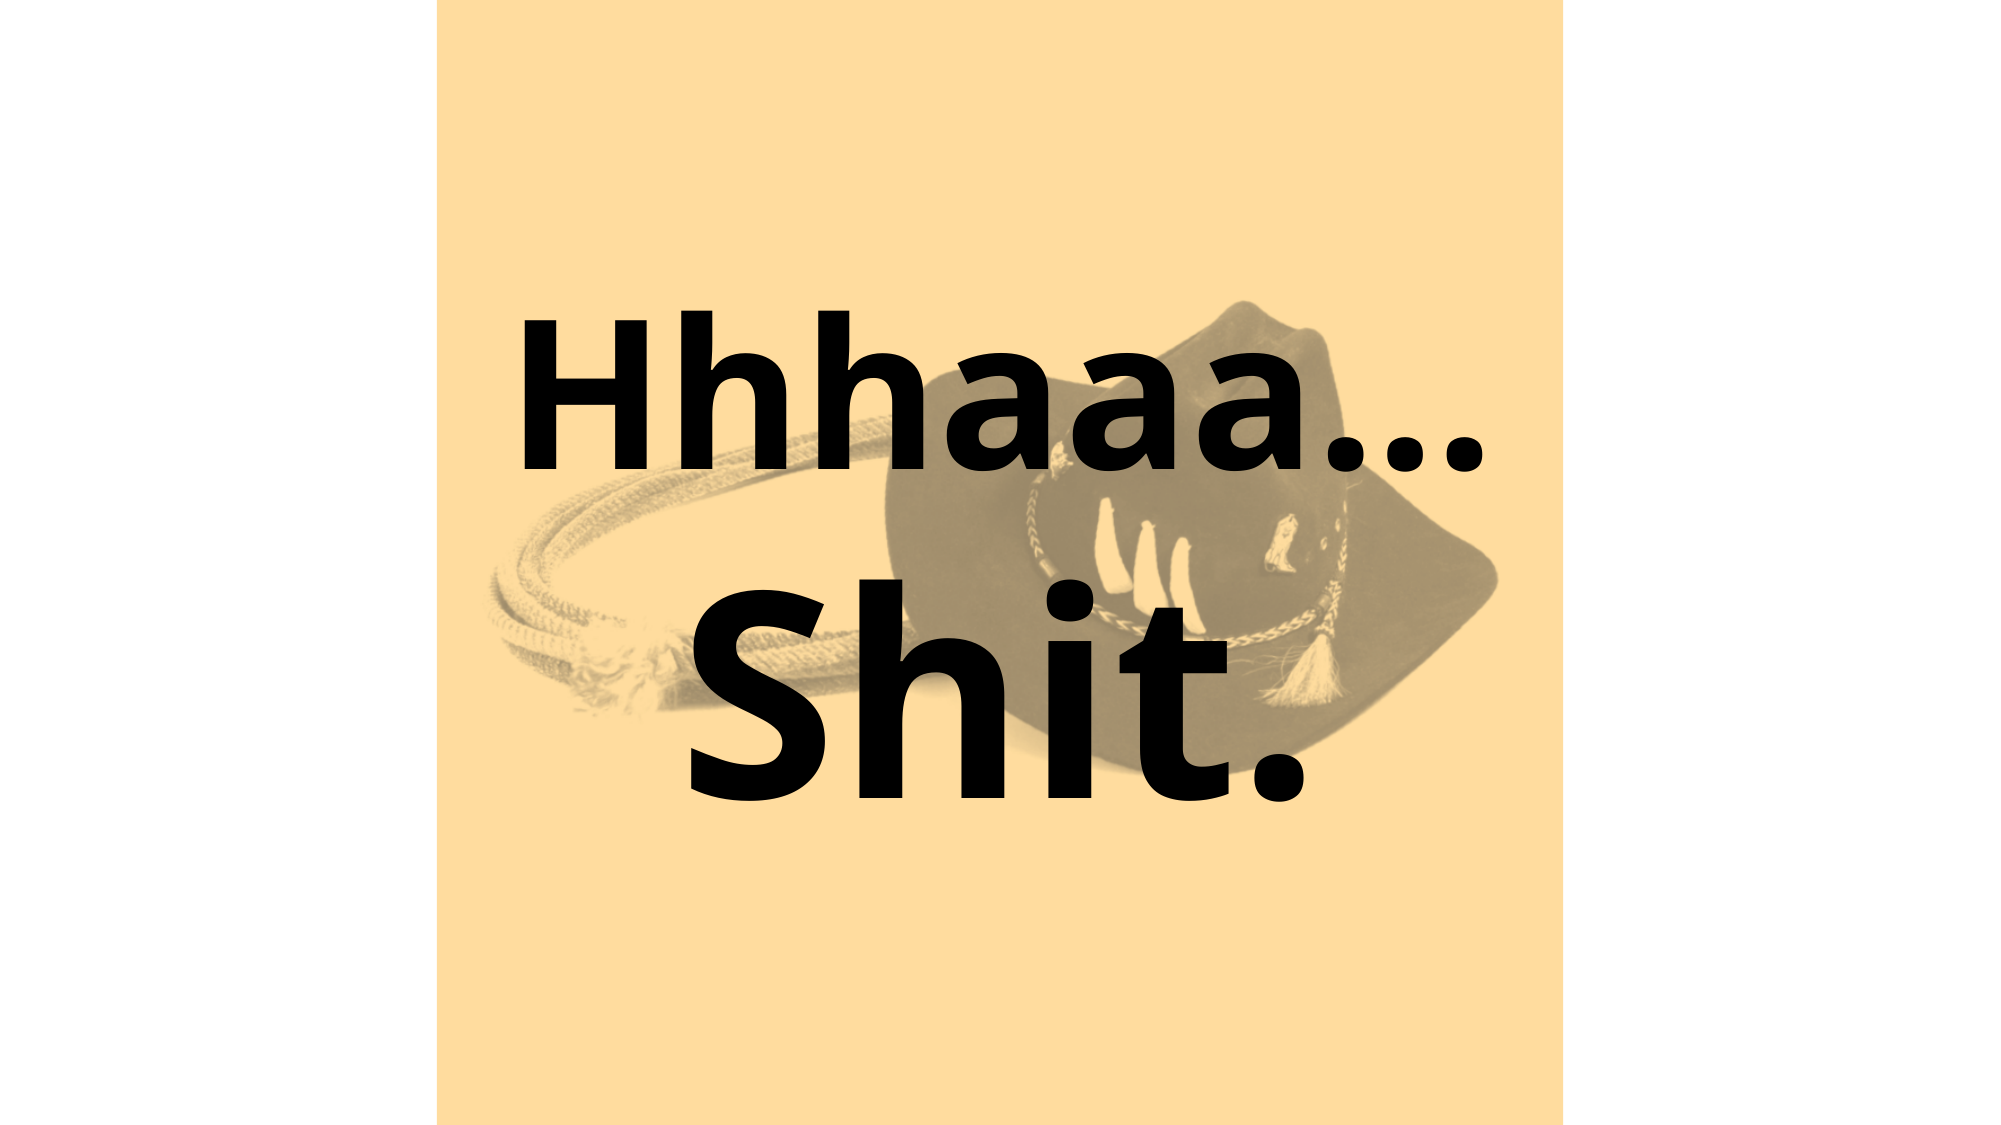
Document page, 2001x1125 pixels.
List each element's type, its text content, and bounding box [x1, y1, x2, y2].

text_box [436, 0, 1564, 1125]
text_box Hhhaaa… Shit. [462, 253, 1537, 864]
